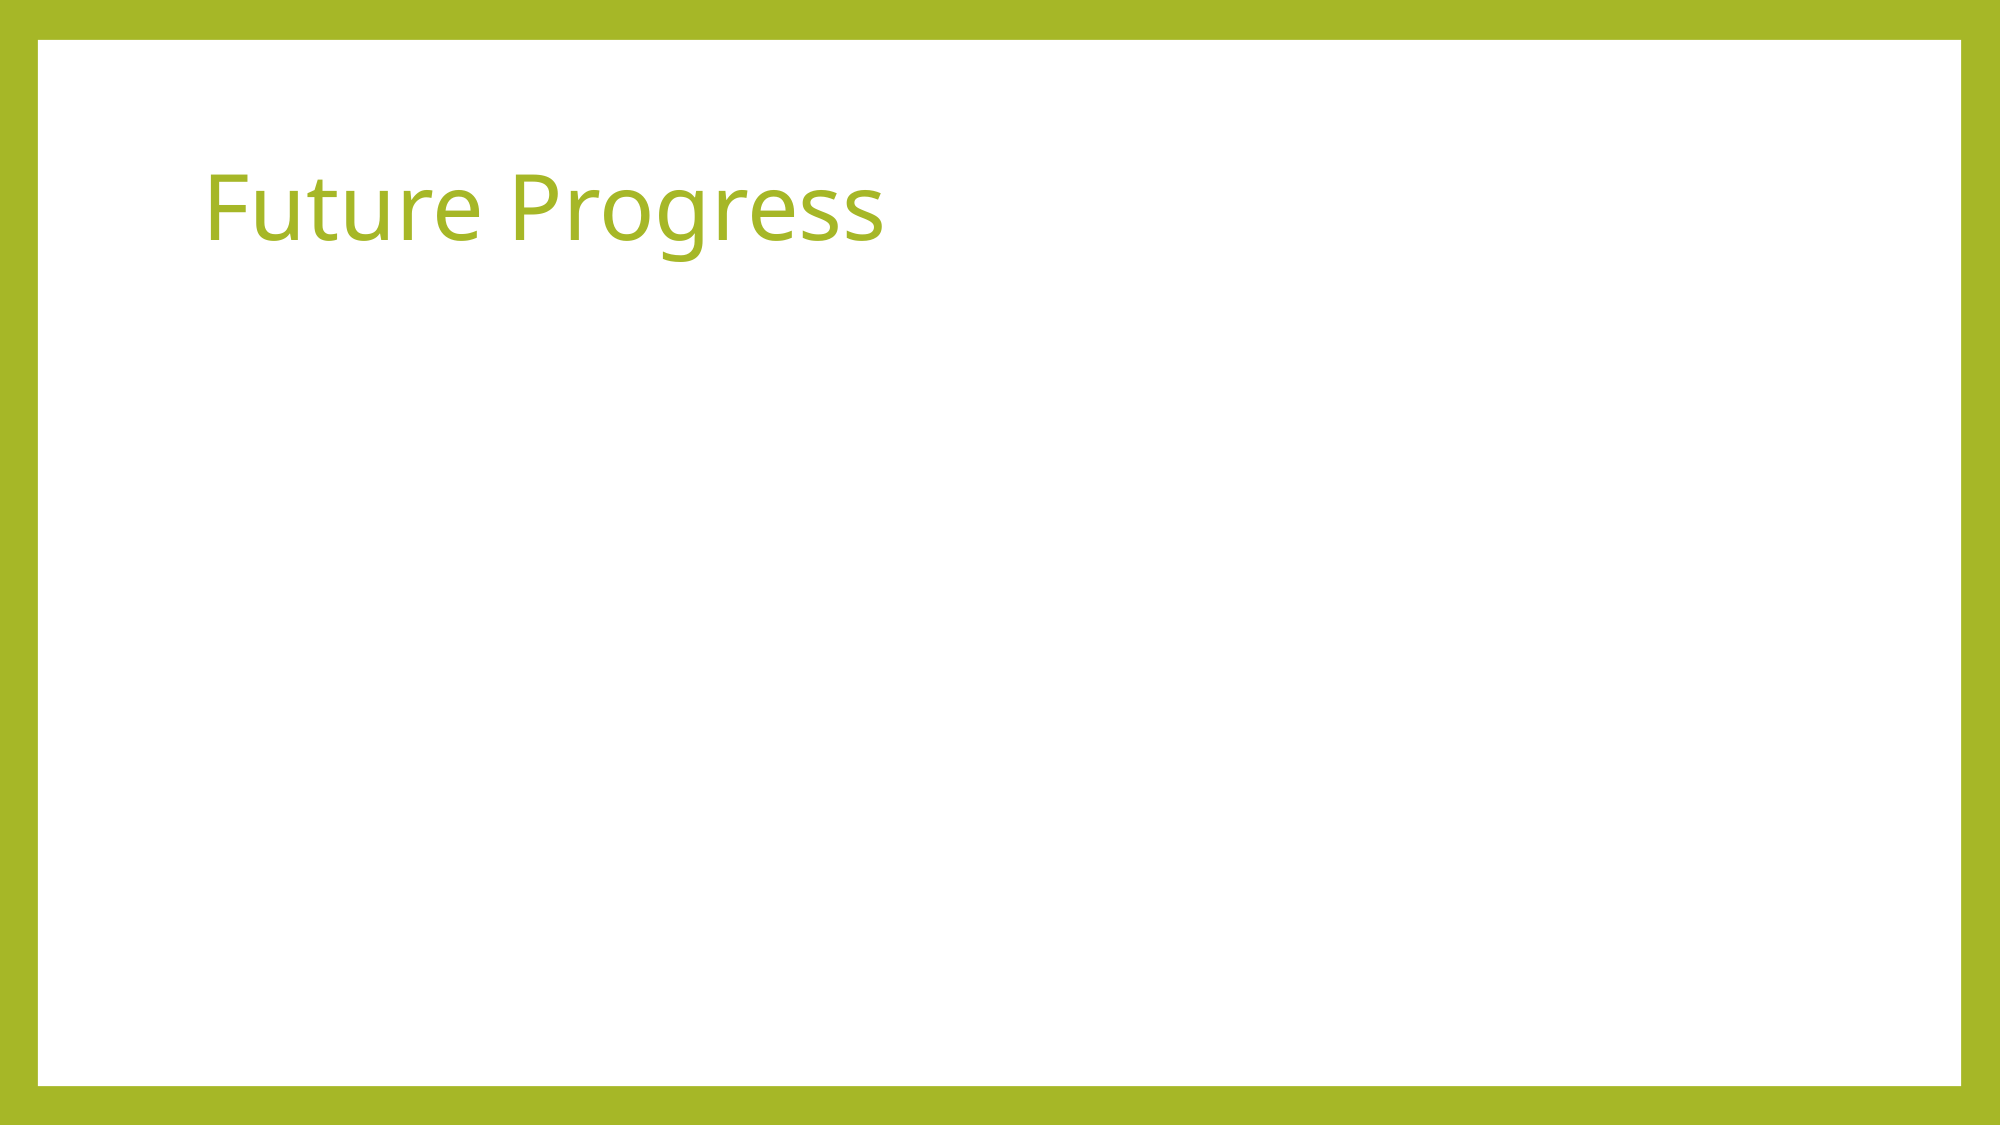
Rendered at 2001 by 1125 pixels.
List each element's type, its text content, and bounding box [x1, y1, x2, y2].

title Future Progress [187, 99, 1808, 323]
